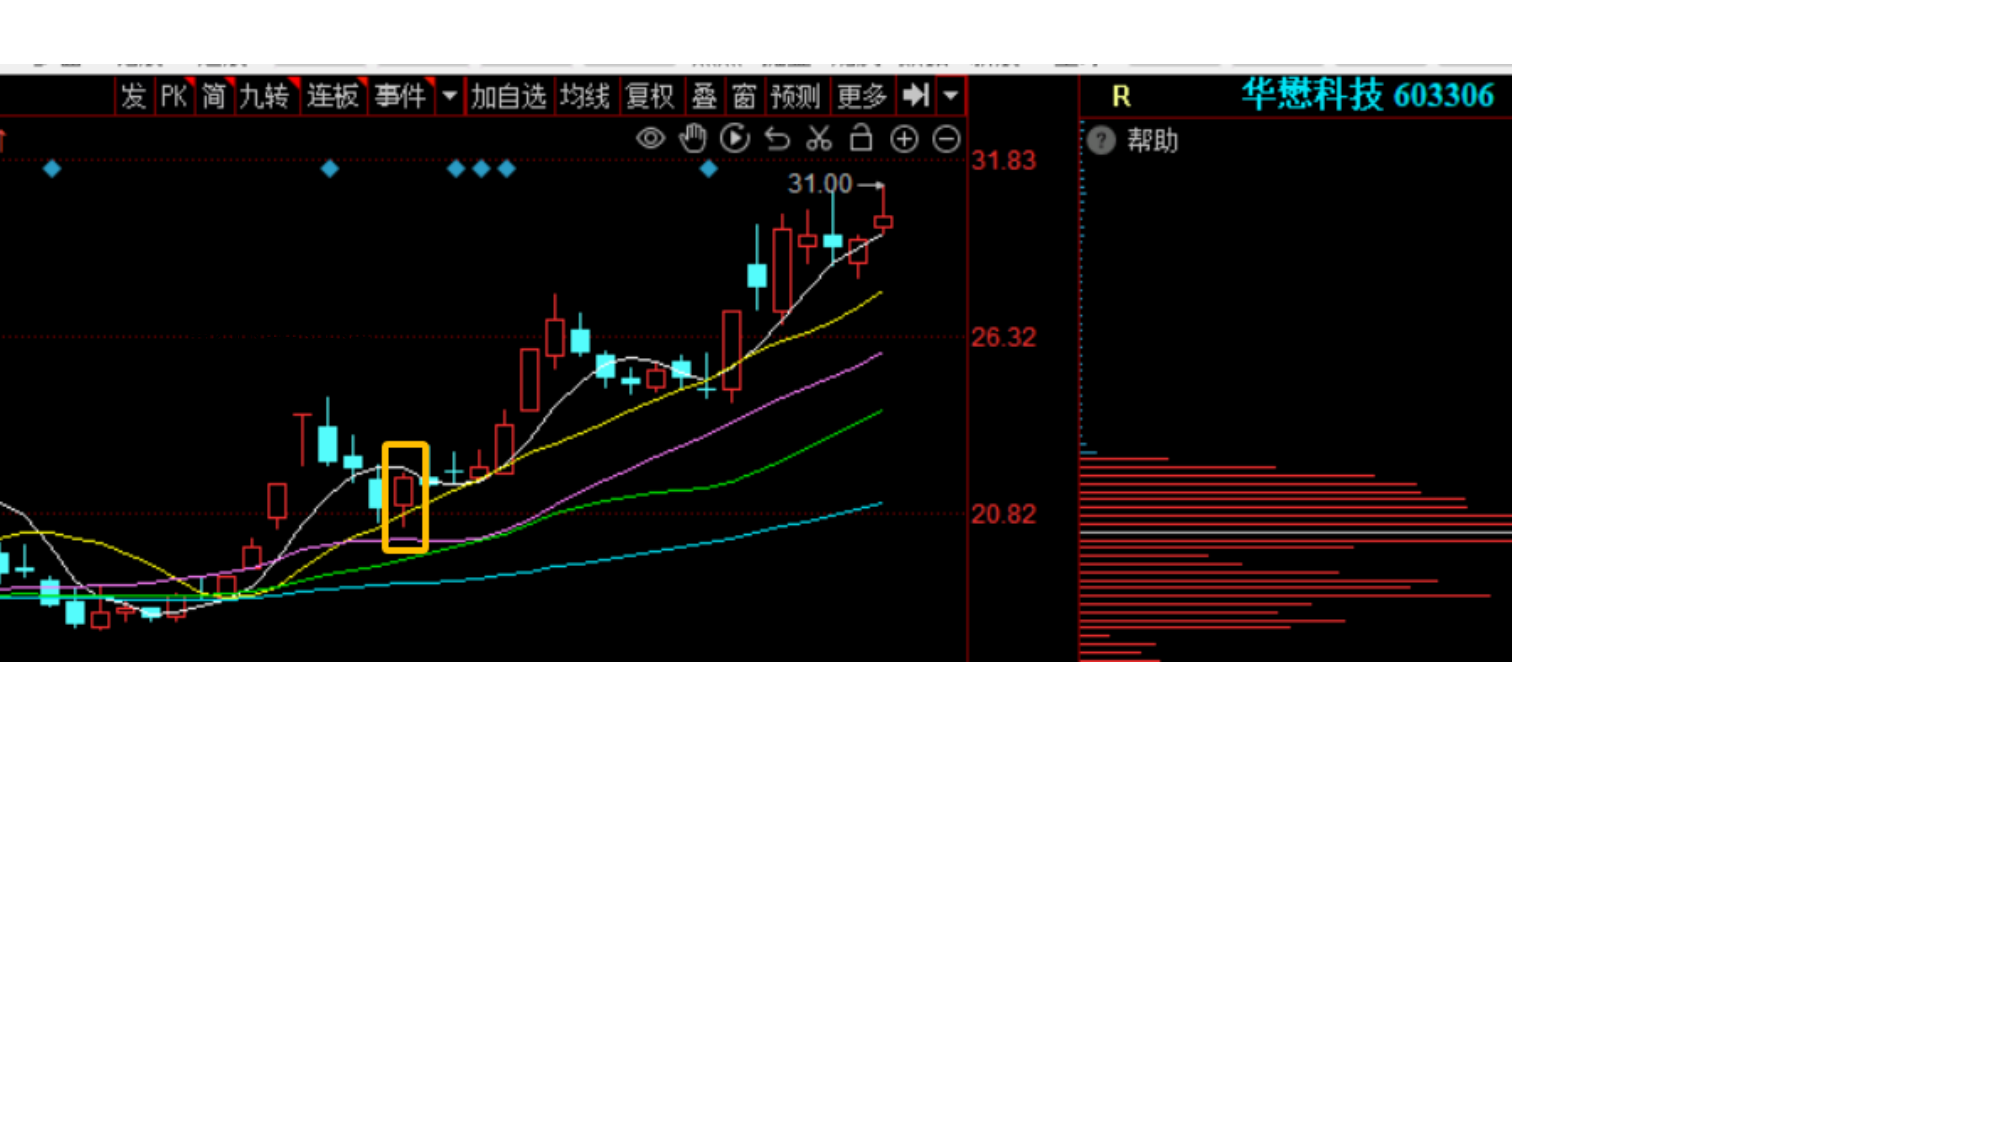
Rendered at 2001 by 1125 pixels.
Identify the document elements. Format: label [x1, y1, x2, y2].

picture [0, 64, 1512, 663]
